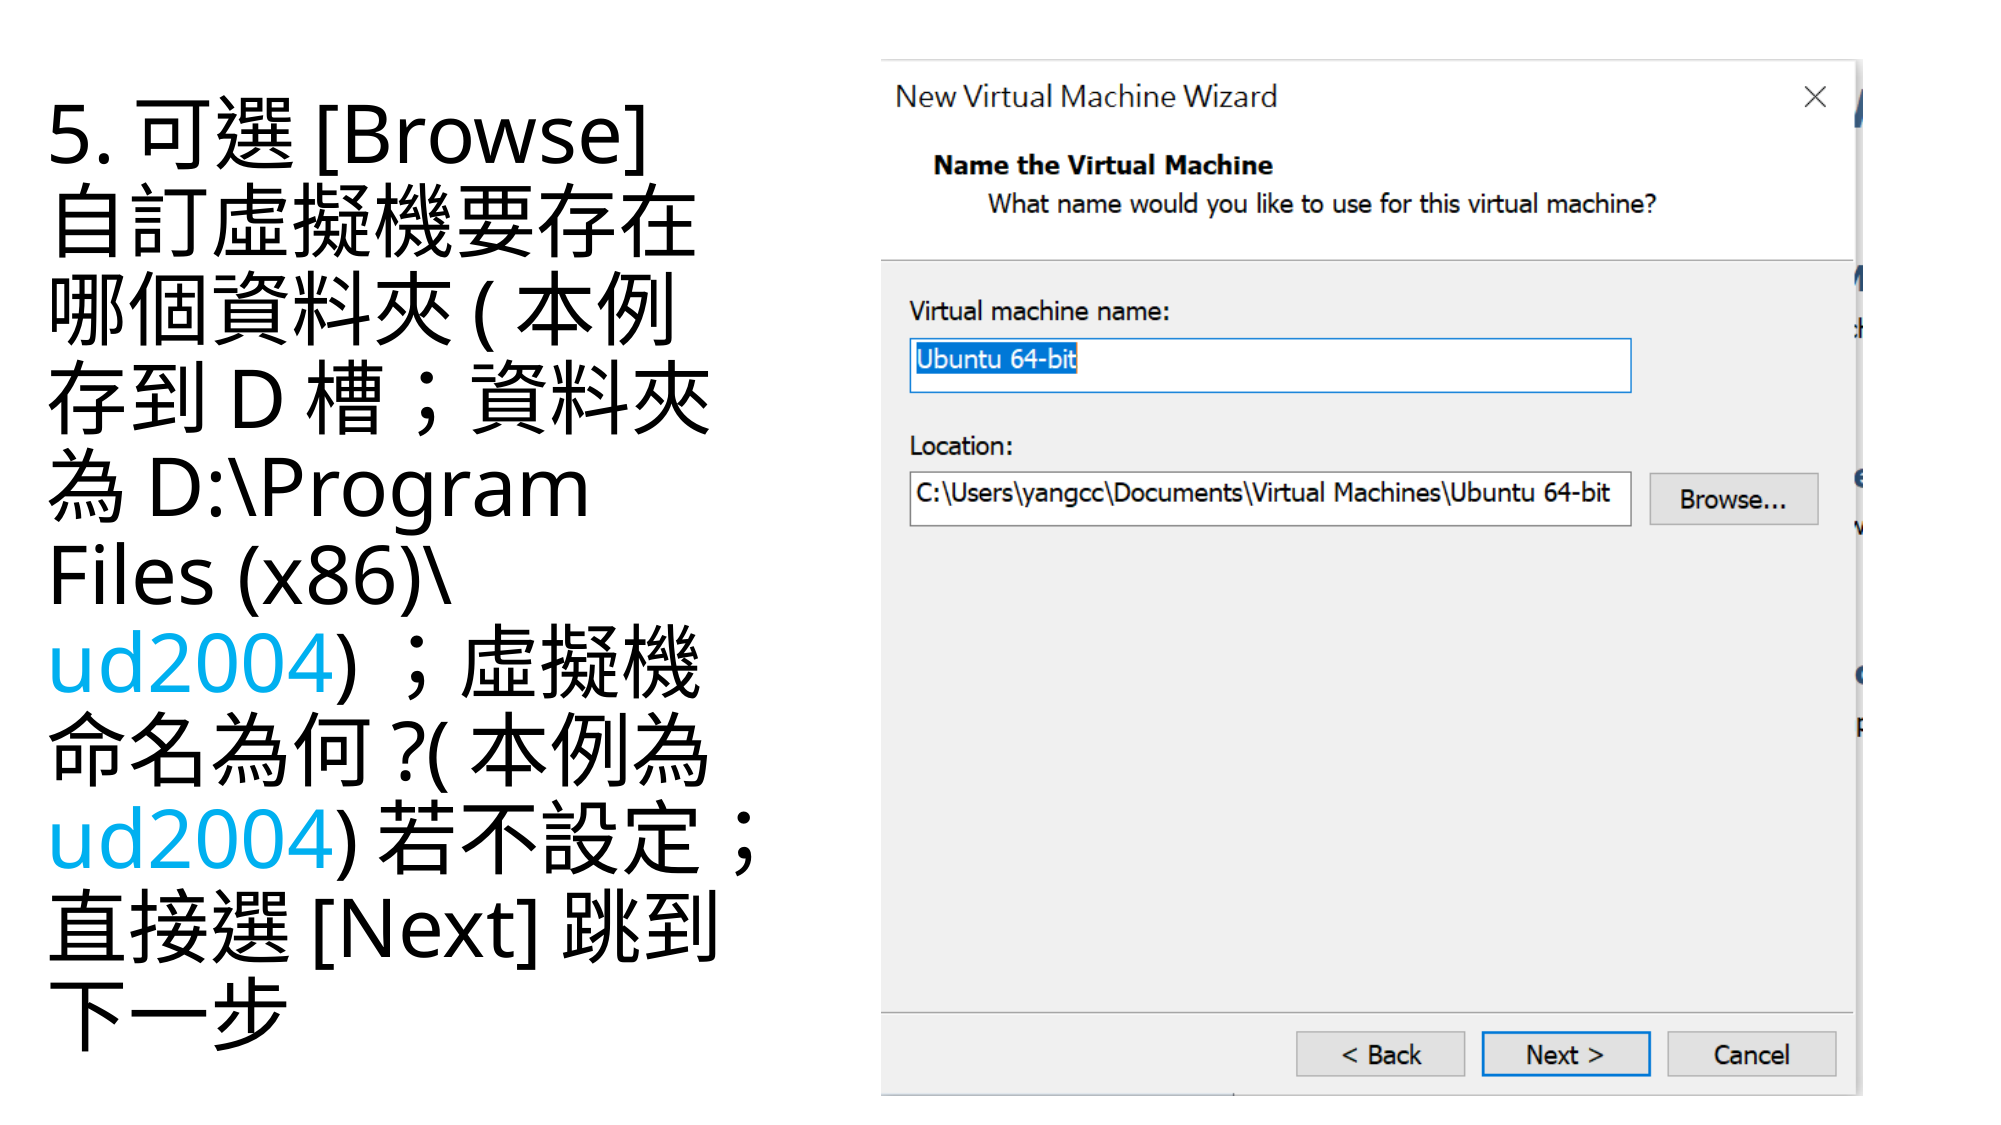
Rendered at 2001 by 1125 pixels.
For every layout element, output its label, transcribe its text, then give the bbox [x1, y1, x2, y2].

title 5.可選[Browse]自訂虛擬機要存在哪個資料夾(本例存到D槽；資料夾為D:\Program Files (x86)\ud2004)；虛擬機命名為何?(本例為ud2004)若不設定；直接選[Next]跳到下一步 [31, 85, 756, 1071]
picture [881, 59, 1863, 1096]
slide_number 7 [1412, 1096, 1863, 1103]
